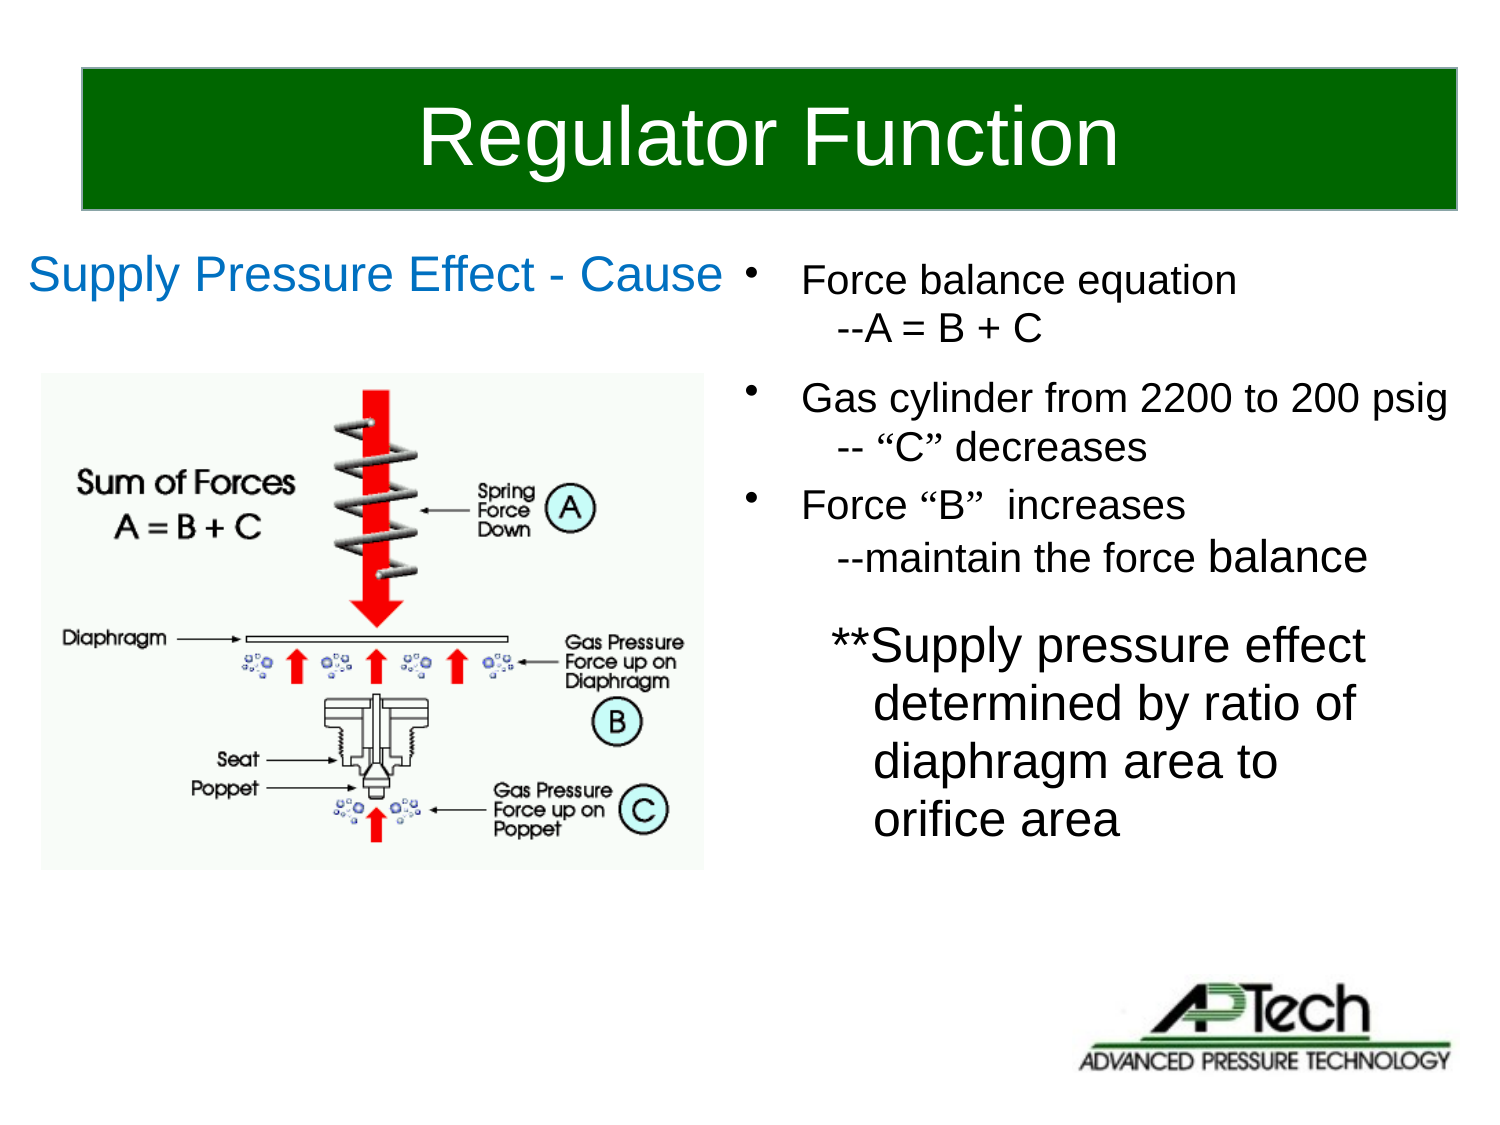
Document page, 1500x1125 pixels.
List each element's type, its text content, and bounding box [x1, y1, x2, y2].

picture [1072, 974, 1460, 1080]
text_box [41, 373, 704, 870]
text_box Regulator Function [81, 67, 1458, 211]
text_box Gas cylinder from 2200 to 200 psig -- “C” decreases [729, 373, 1481, 480]
text_box Force balance equation --A = B + C [729, 255, 1355, 373]
title Supply Pressure Effect - Cause [0, 212, 754, 332]
text_box Force “B” increases --maintain the force balance [729, 480, 1500, 599]
list **Supply pressure effect determined by ratio of diaphragm area to orifice area [816, 616, 1442, 870]
